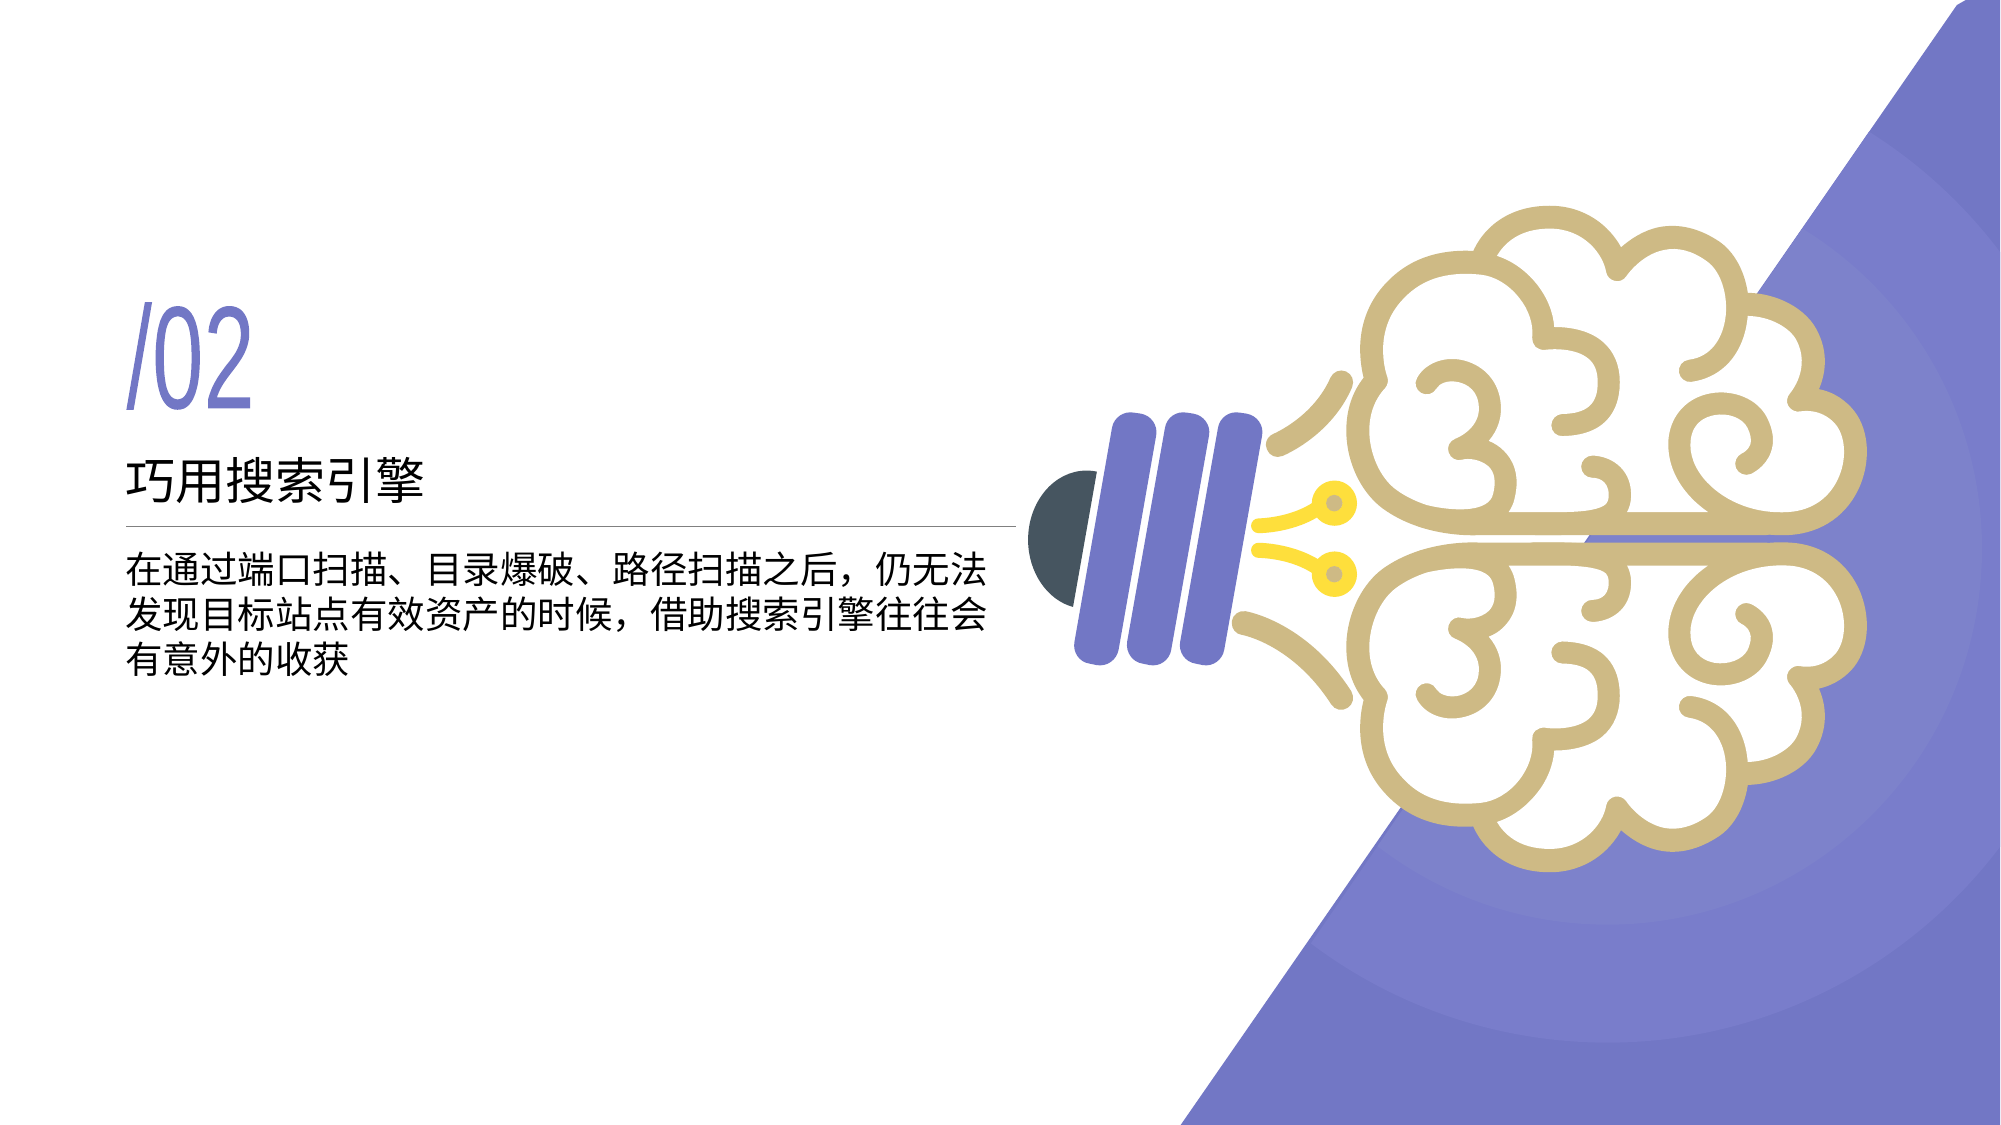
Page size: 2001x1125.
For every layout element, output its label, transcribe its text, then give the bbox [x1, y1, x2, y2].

title 巧用搜索引擎 [109, 409, 1016, 518]
list 在通过端口扫描、目录爆破、路径扫描之后，仍无法发现目标站点有效资产的时候，借助搜索引擎往往会有意外的收获 [109, 538, 1016, 706]
